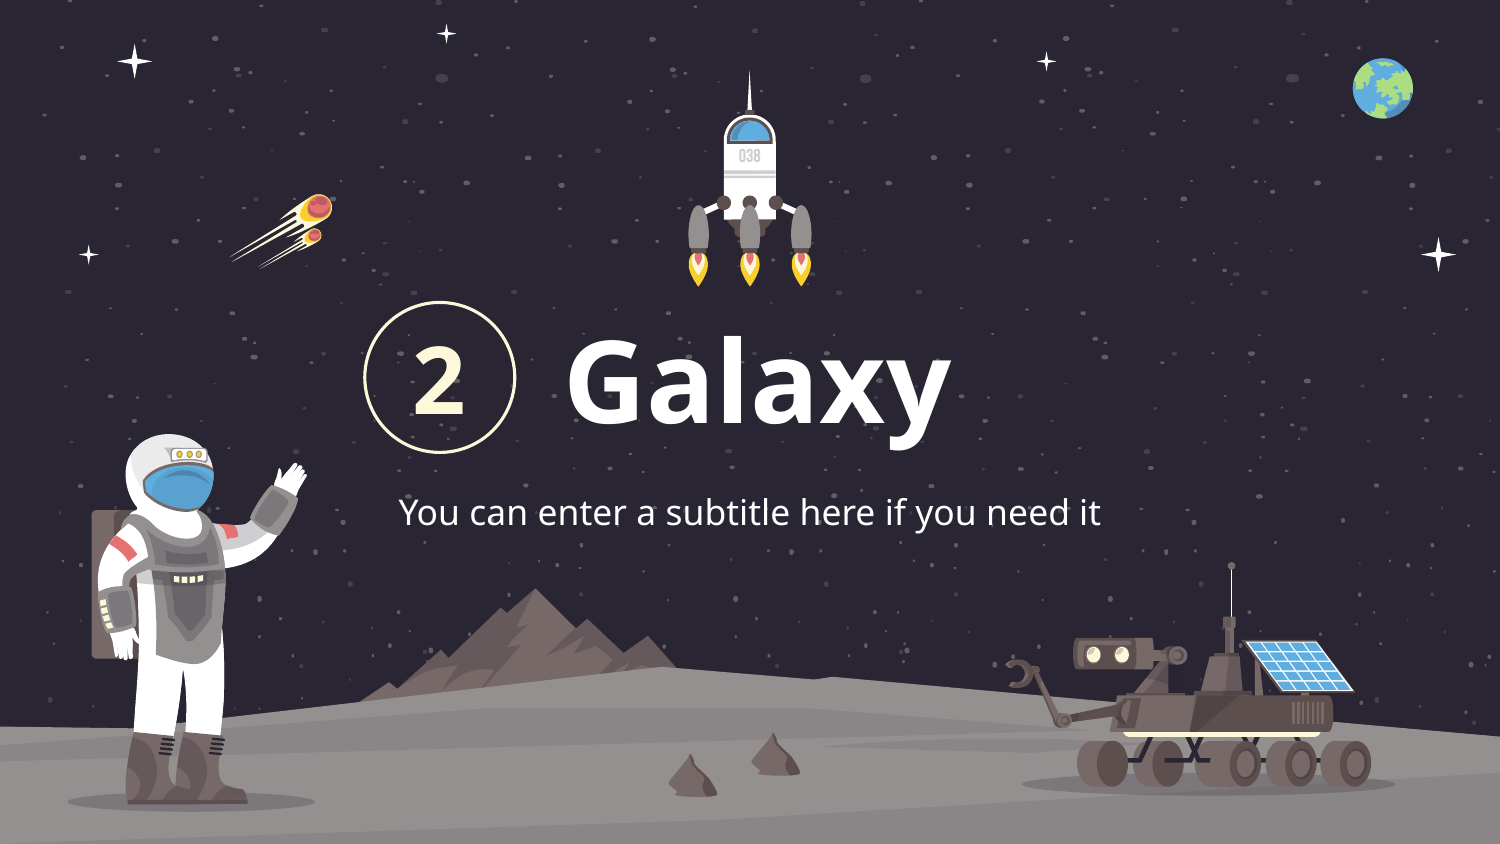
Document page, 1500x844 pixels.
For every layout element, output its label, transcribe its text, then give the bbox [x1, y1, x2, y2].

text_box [1352, 58, 1414, 119]
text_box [688, 69, 812, 287]
title 2 [364, 320, 515, 435]
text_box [67, 433, 316, 813]
title Galaxy [379, 302, 1136, 453]
subtitle You can enter a subtitle here if you need it [372, 481, 1128, 542]
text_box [229, 193, 333, 270]
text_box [1004, 561, 1396, 796]
